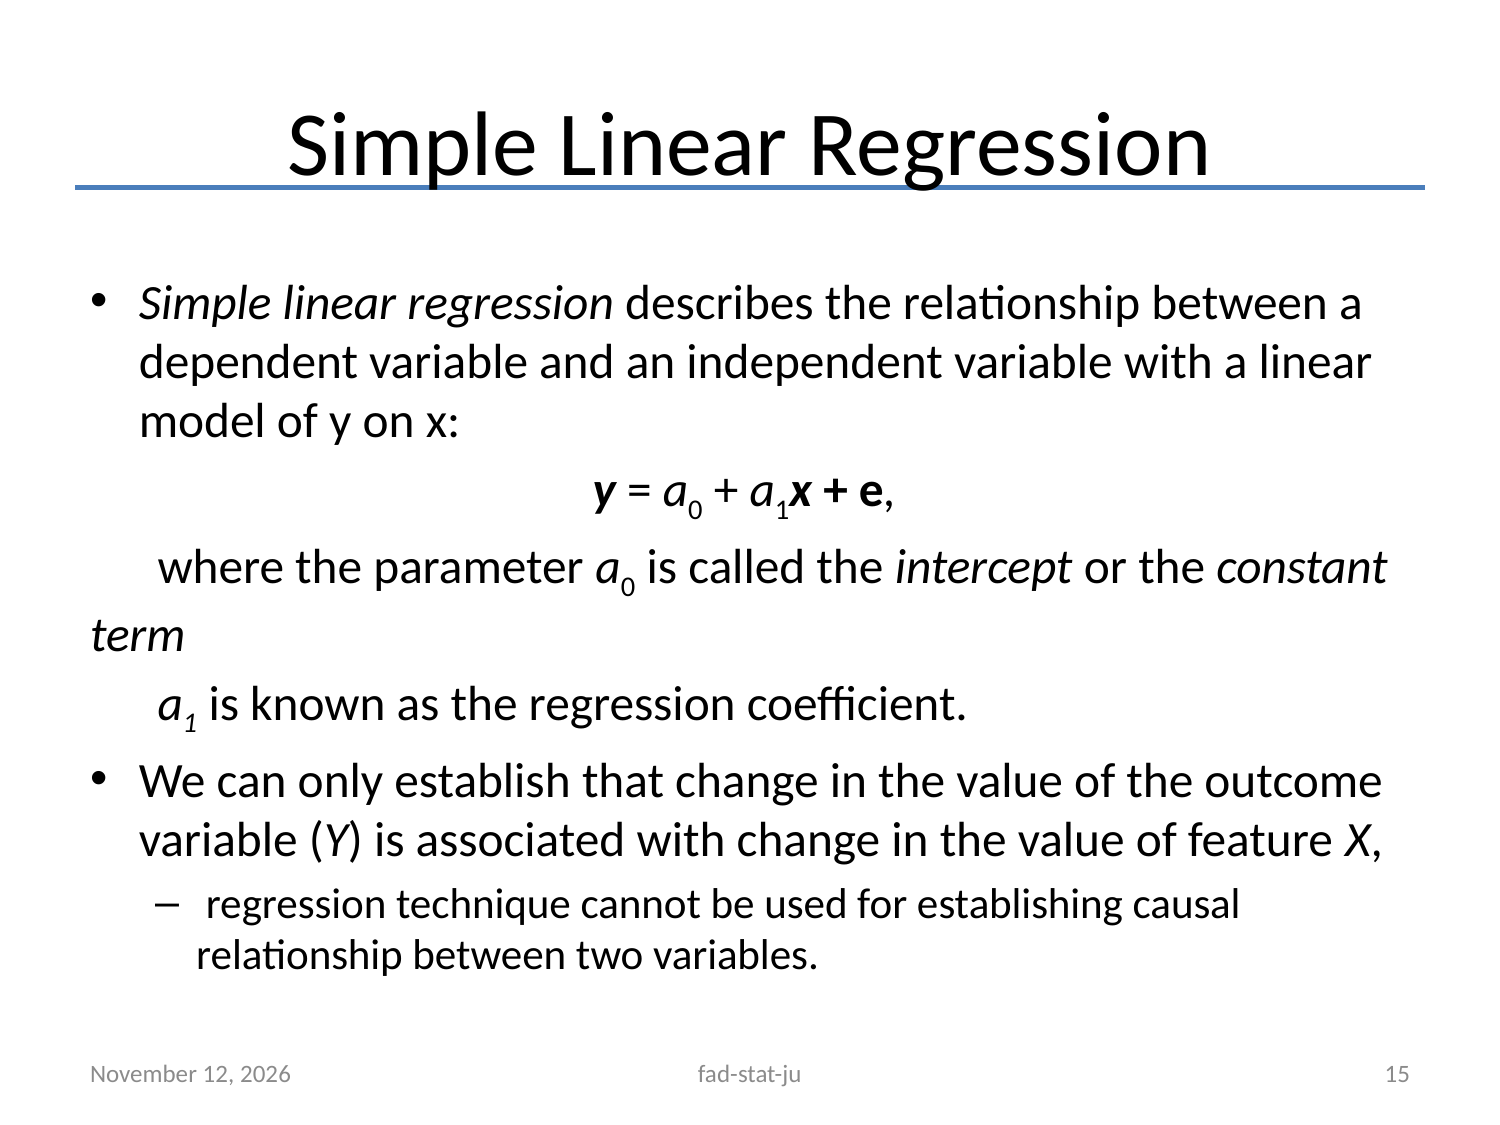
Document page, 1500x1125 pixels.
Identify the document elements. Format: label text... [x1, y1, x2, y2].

footer fad-stat-ju [512, 1042, 988, 1103]
title Simple Linear Regression [75, 45, 1425, 233]
slide_number 15 [1074, 1042, 1425, 1103]
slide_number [75, 1042, 425, 1103]
list Simple linear regression describes the relationship between a dependent variable and an independent variable with a linear model of y on x: y = a0 + a1x + e, where the parameter a0 is called the intercept or the constant term a1 is known as the regression coefficient. We can only establish that change in the value of the outcome variable (Y) is associated with change in the value of feature X, regression technique cannot be used for establishing causal relationship between two variables. [75, 262, 1425, 1005]
